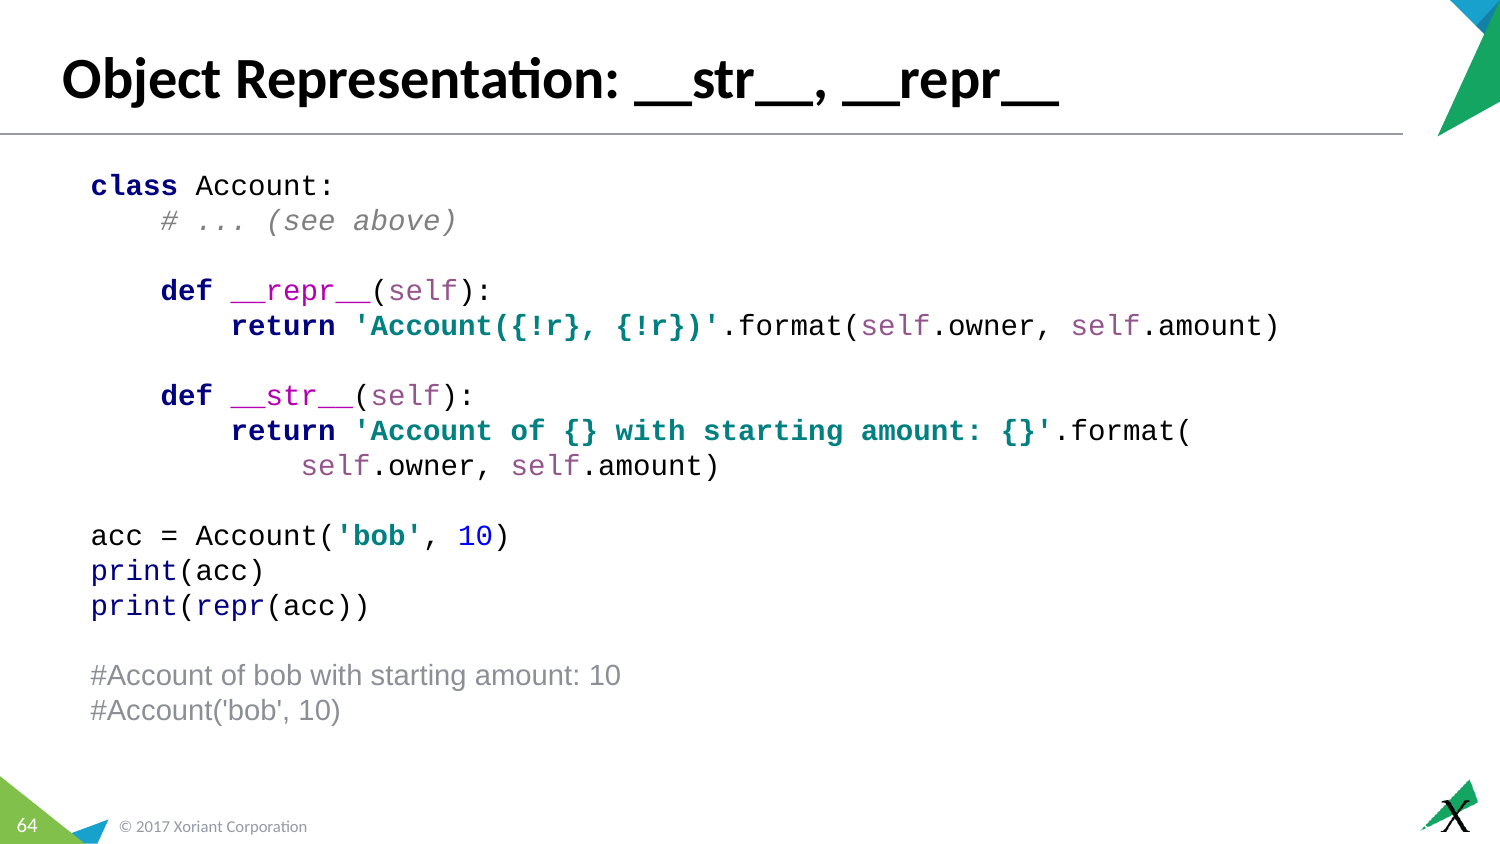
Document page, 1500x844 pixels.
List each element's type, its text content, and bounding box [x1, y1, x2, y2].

picture [1420, 779, 1478, 832]
title Object Representation: __str__, __repr__ [47, 9, 1398, 118]
text_box class Account: # ... (see above) def __repr__(self): return 'Account({!r}, {!r})'.format(self.owner, self.amount) def __str__(self): return 'Account of {} with starting amount: {}'.format( self.owner, self.amount) acc = Account('bob', 10) print(acc) print(repr(acc)) #Account of bob with starting amount: 10 #Account('bob', 10) [75, 159, 1296, 769]
